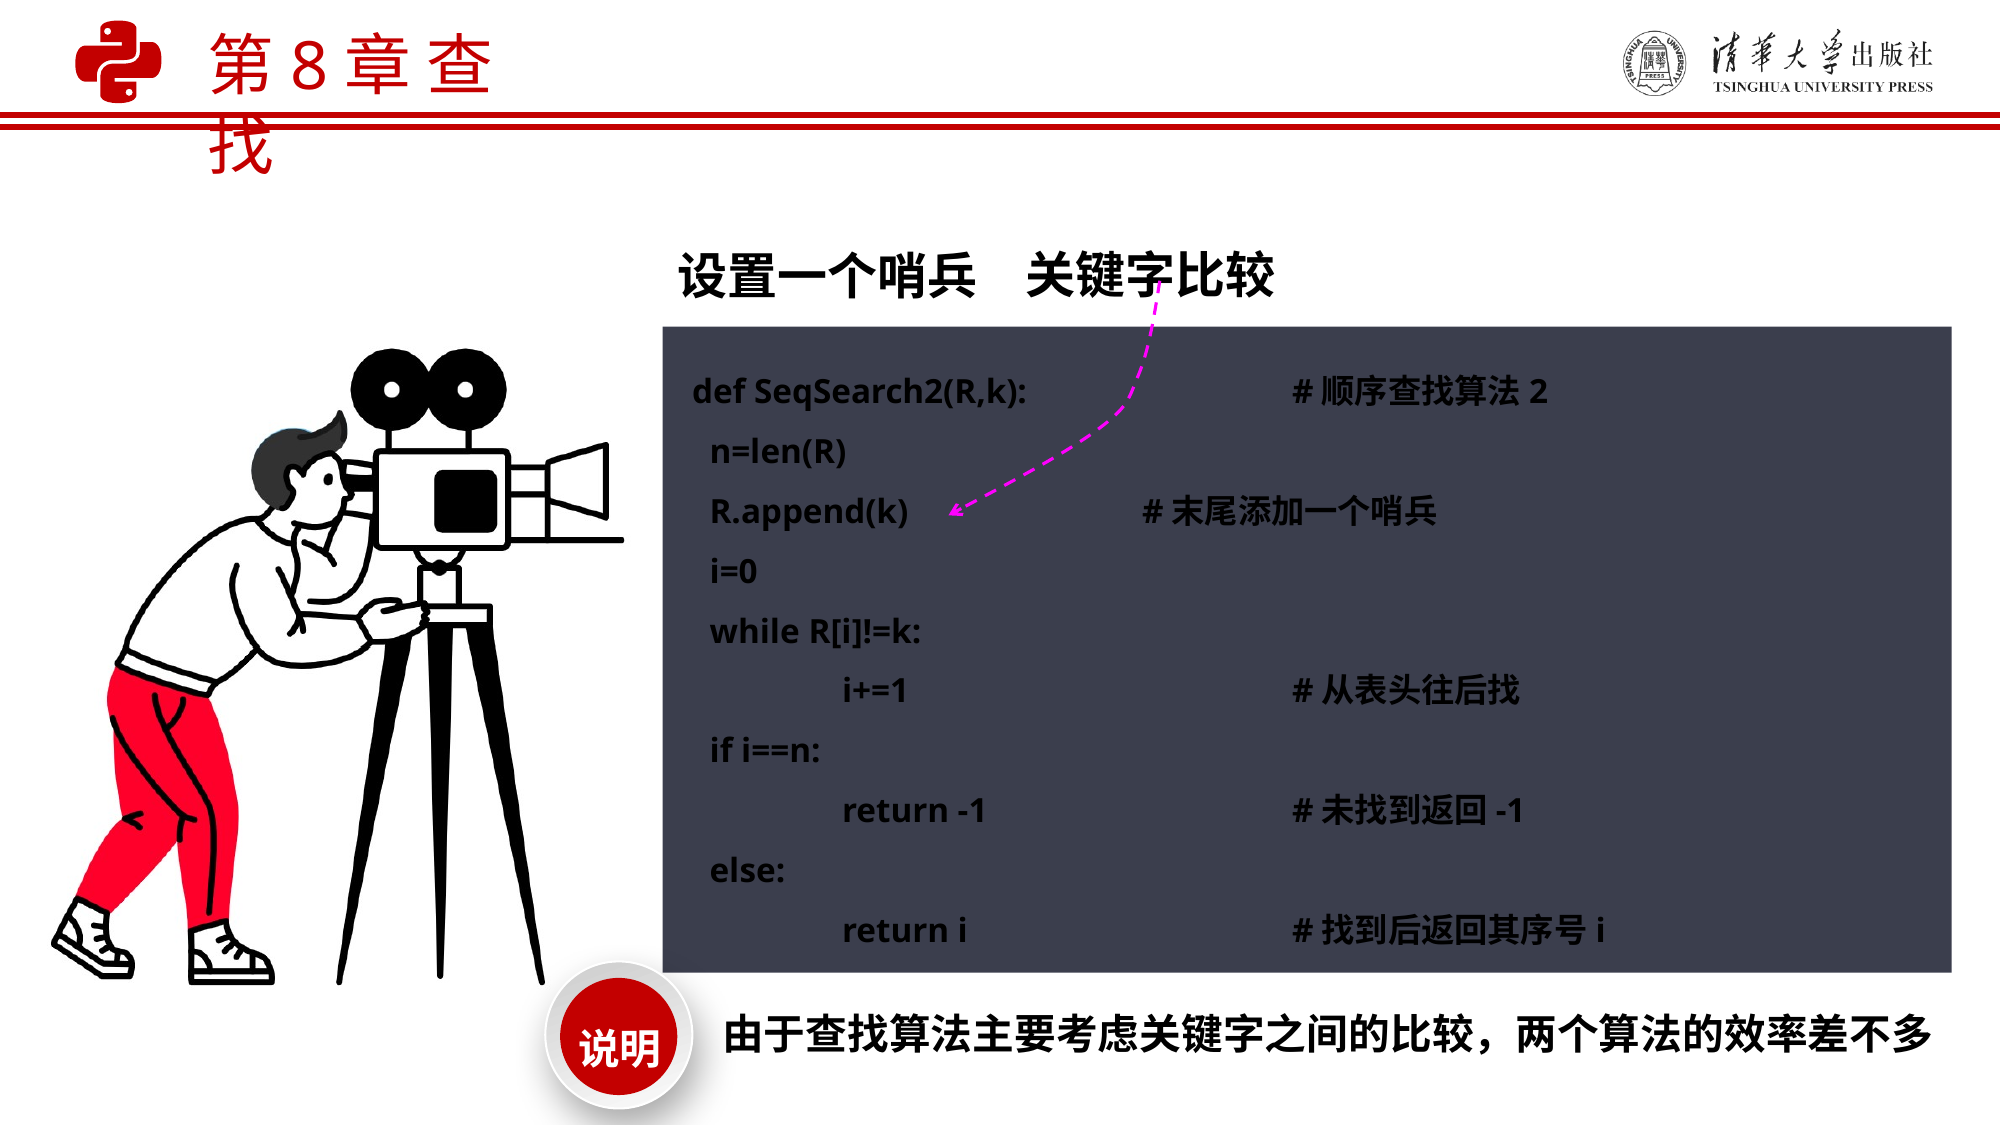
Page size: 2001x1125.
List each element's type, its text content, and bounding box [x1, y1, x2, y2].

picture [0, 165, 696, 1125]
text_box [948, 236, 1346, 516]
text_box def SeqSearch2(R,k): #顺序查找算法2 n=len(R) R.append(k) #末尾添加一个哨兵 i=0 while R[i]!=k: i+=1 #从表头往后找 if i==n: return -1 #未找到返回-1 else: return i #找到后返回其序号i [696, 326, 1953, 961]
text_box 设置一个哨兵 [696, 236, 948, 312]
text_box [545, 961, 1985, 1109]
text_box 第8章 查找 [193, 15, 569, 165]
